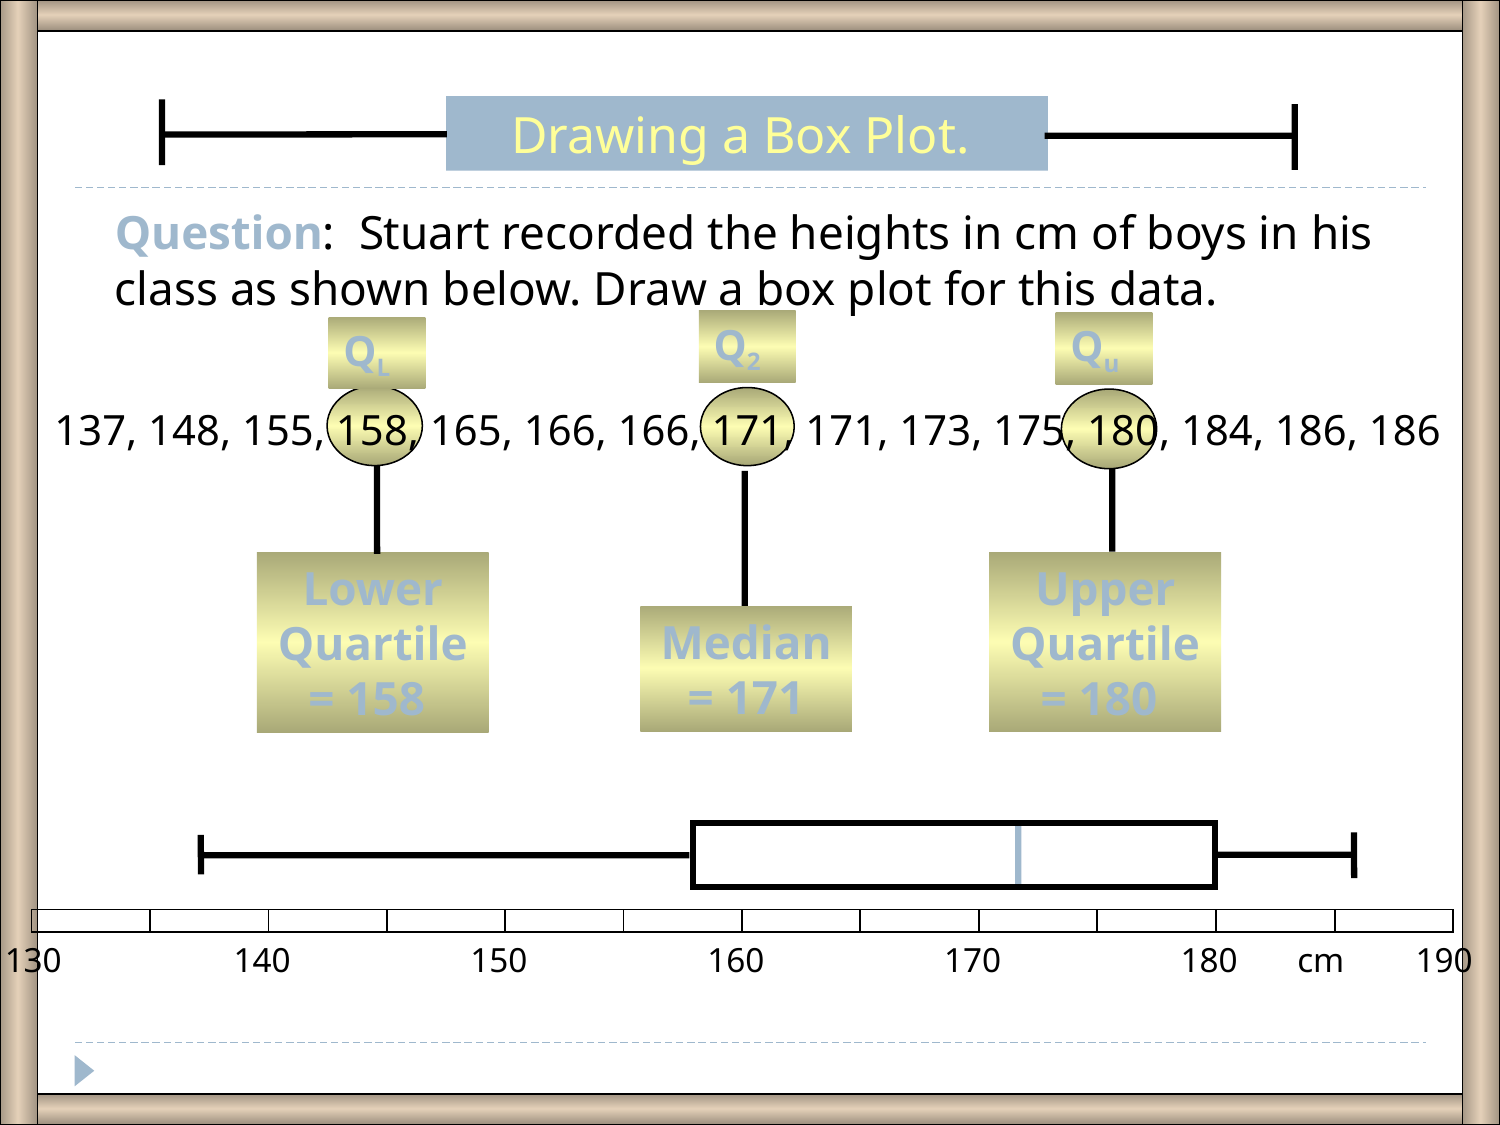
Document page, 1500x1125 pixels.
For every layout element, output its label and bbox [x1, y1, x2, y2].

text_box [0, 1001, 38, 1125]
text_box [1462, 1000, 1500, 1125]
text_box [38, 1093, 1462, 1125]
text_box [39, 95, 1463, 463]
text_box [38, 0, 1462, 32]
text_box [692, 822, 1216, 887]
text_box [1462, 0, 1500, 909]
text_box [0, 909, 1500, 988]
text_box [199, 834, 690, 875]
text_box [0, 0, 38, 909]
text_box [1216, 831, 1355, 879]
text_box [256, 474, 1222, 733]
